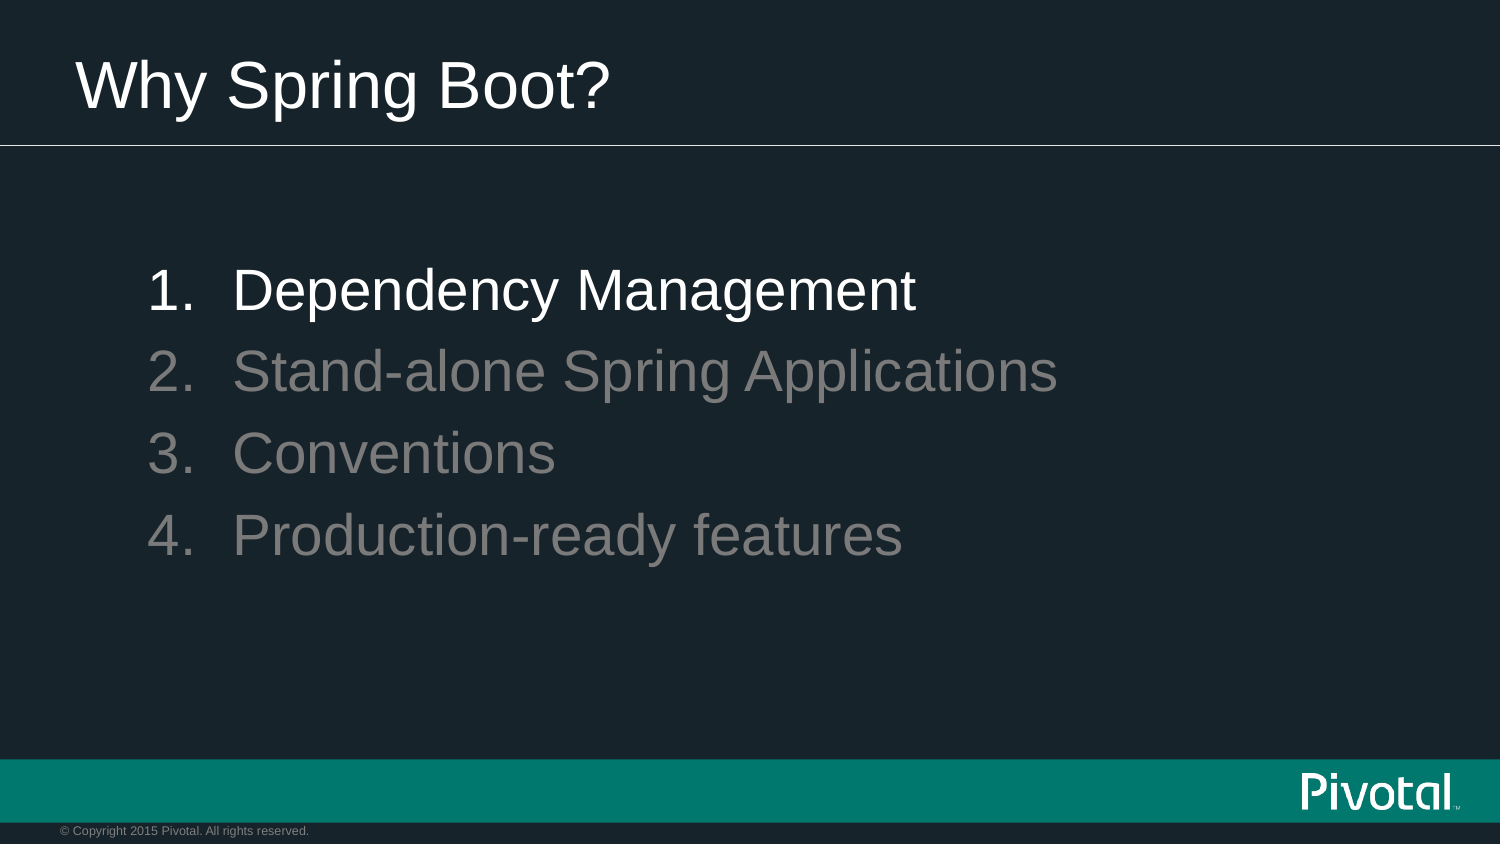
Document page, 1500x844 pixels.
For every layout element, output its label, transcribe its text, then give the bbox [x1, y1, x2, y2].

title Why Spring Boot? [75, 52, 1425, 113]
list Dependency Management Stand-alone Spring Applications Conventions Production-ready features [132, 181, 1404, 719]
picture [1302, 773, 1460, 810]
